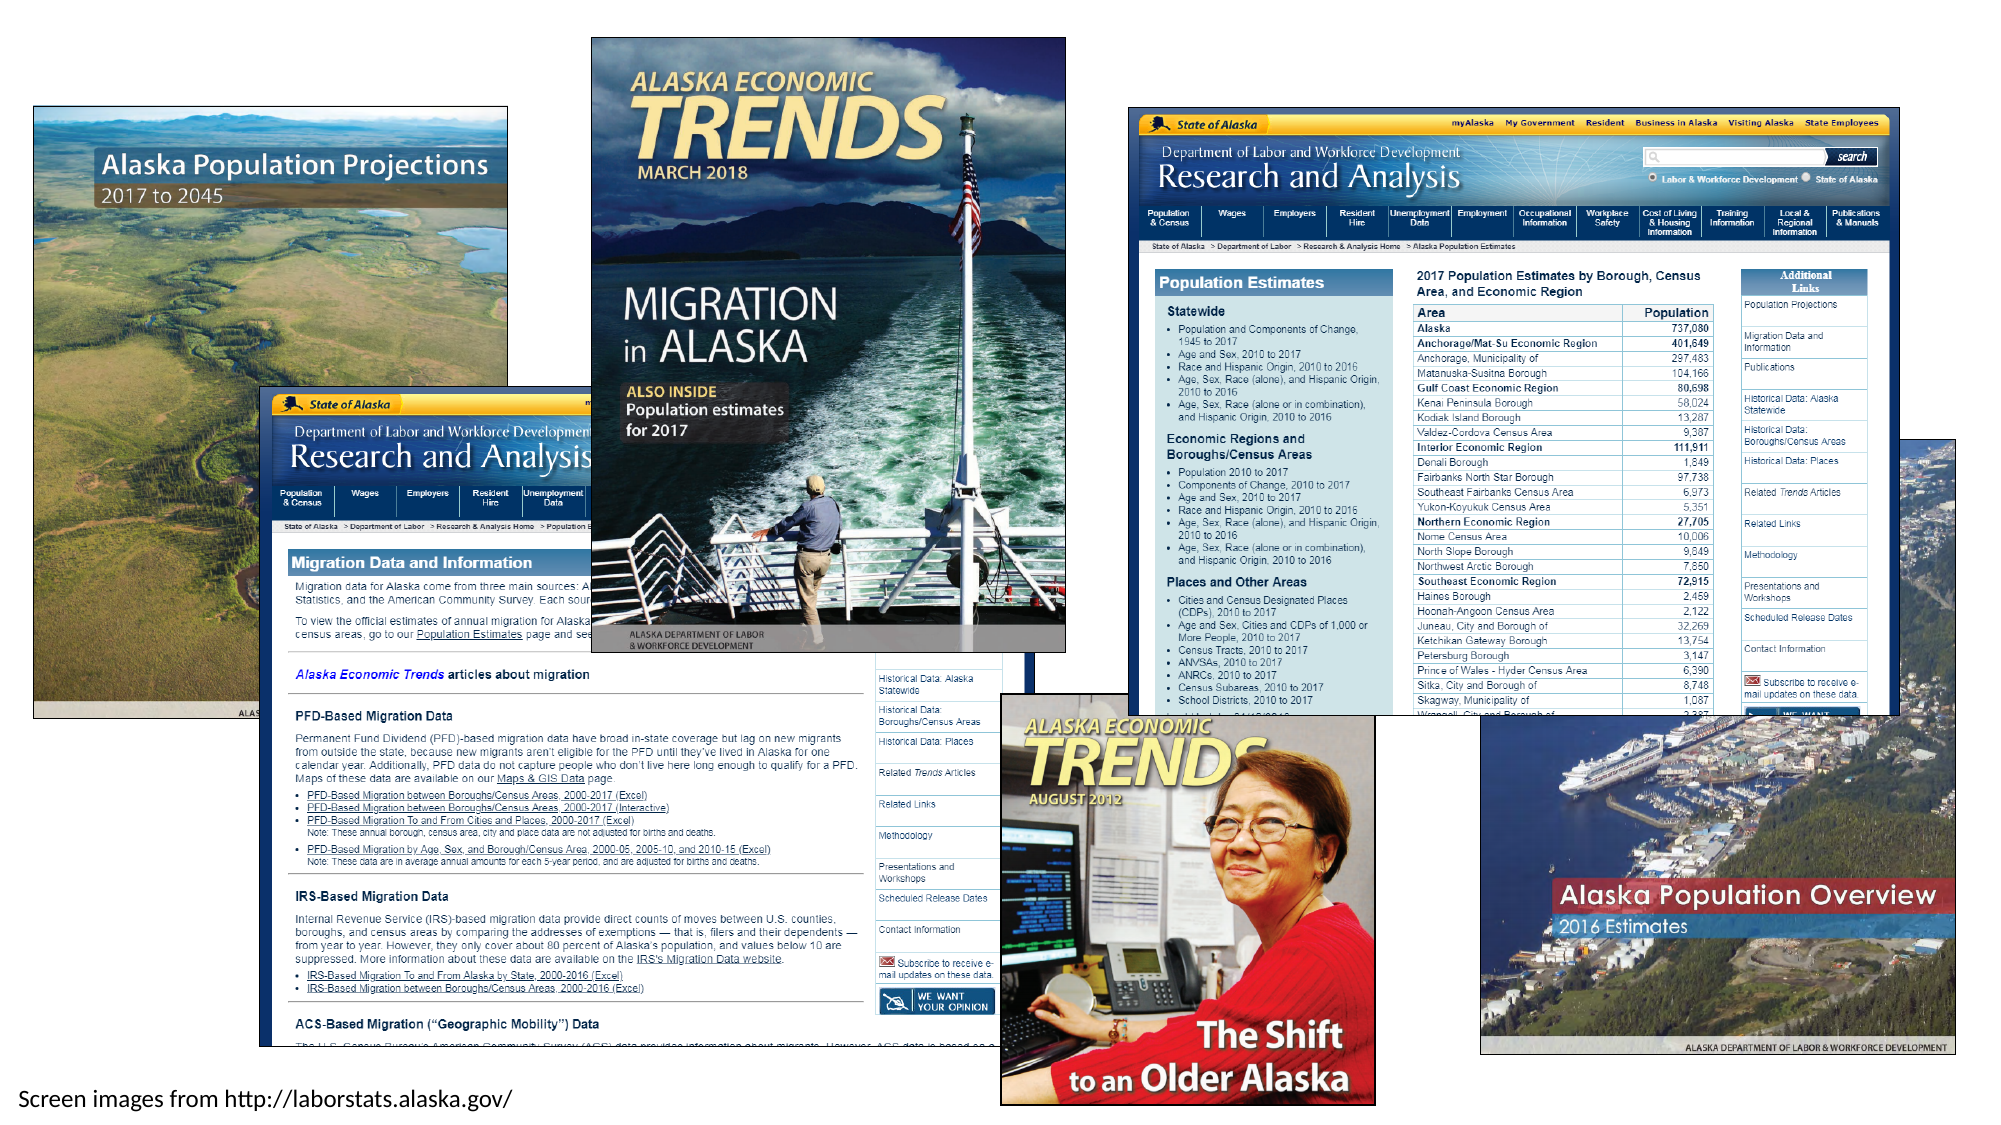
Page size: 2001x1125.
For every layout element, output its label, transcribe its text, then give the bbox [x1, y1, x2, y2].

text_box Screen images from http://laborstats.alaska.gov/ [3, 1075, 529, 1121]
picture [33, 37, 1956, 1105]
